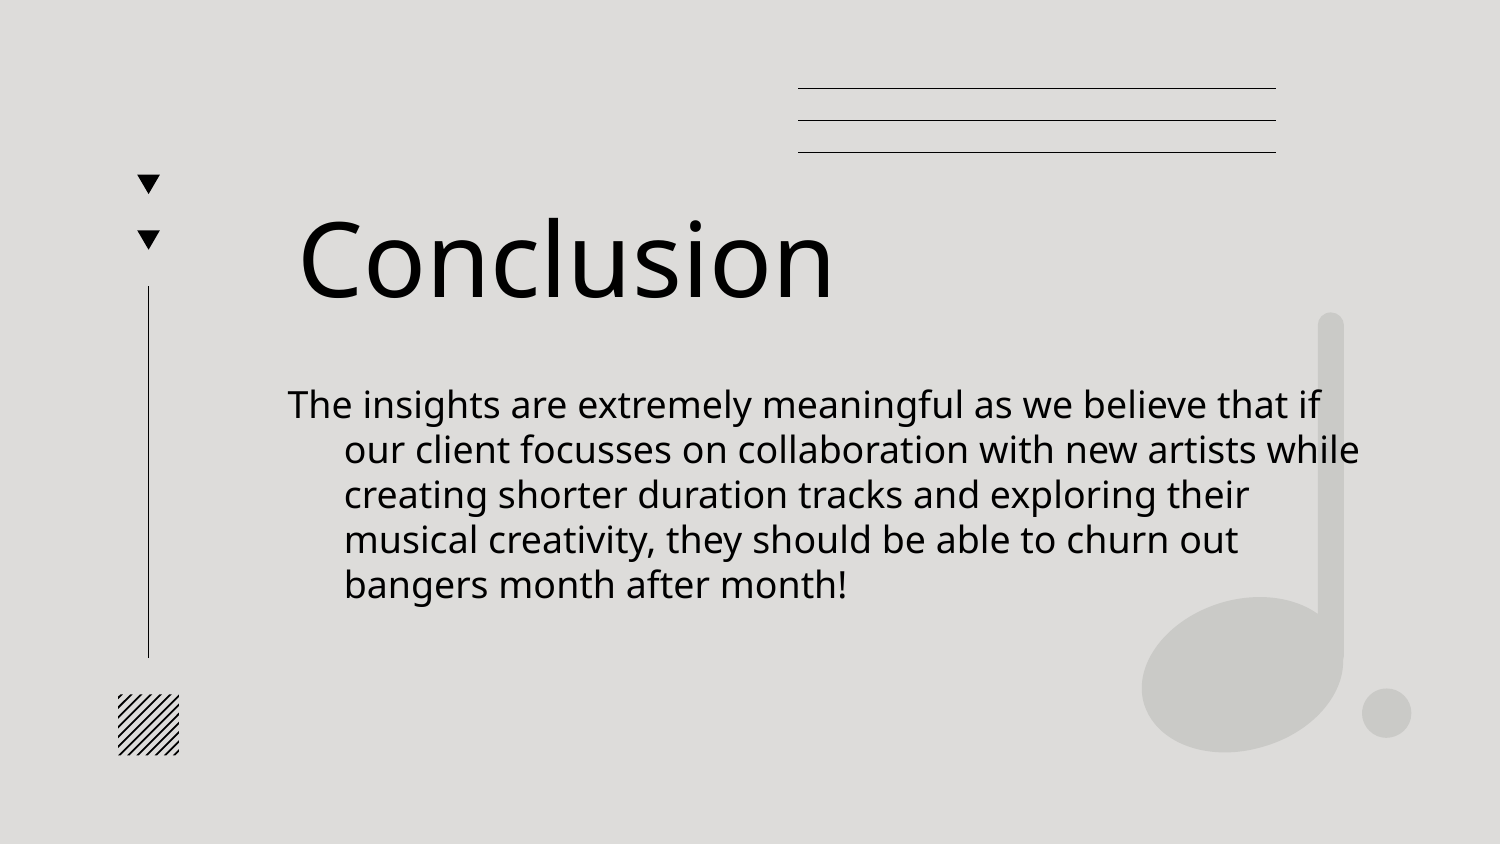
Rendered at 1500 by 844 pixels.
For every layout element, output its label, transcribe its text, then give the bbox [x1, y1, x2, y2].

subtitle The insights are extremely meaningful as we believe that if our client focusses on collaboration with new artists while creating shorter duration tracks and exploring their musical creativity, they should be able to churn out bangers month after month! [253, 366, 1398, 630]
title Conclusion [282, 146, 871, 366]
